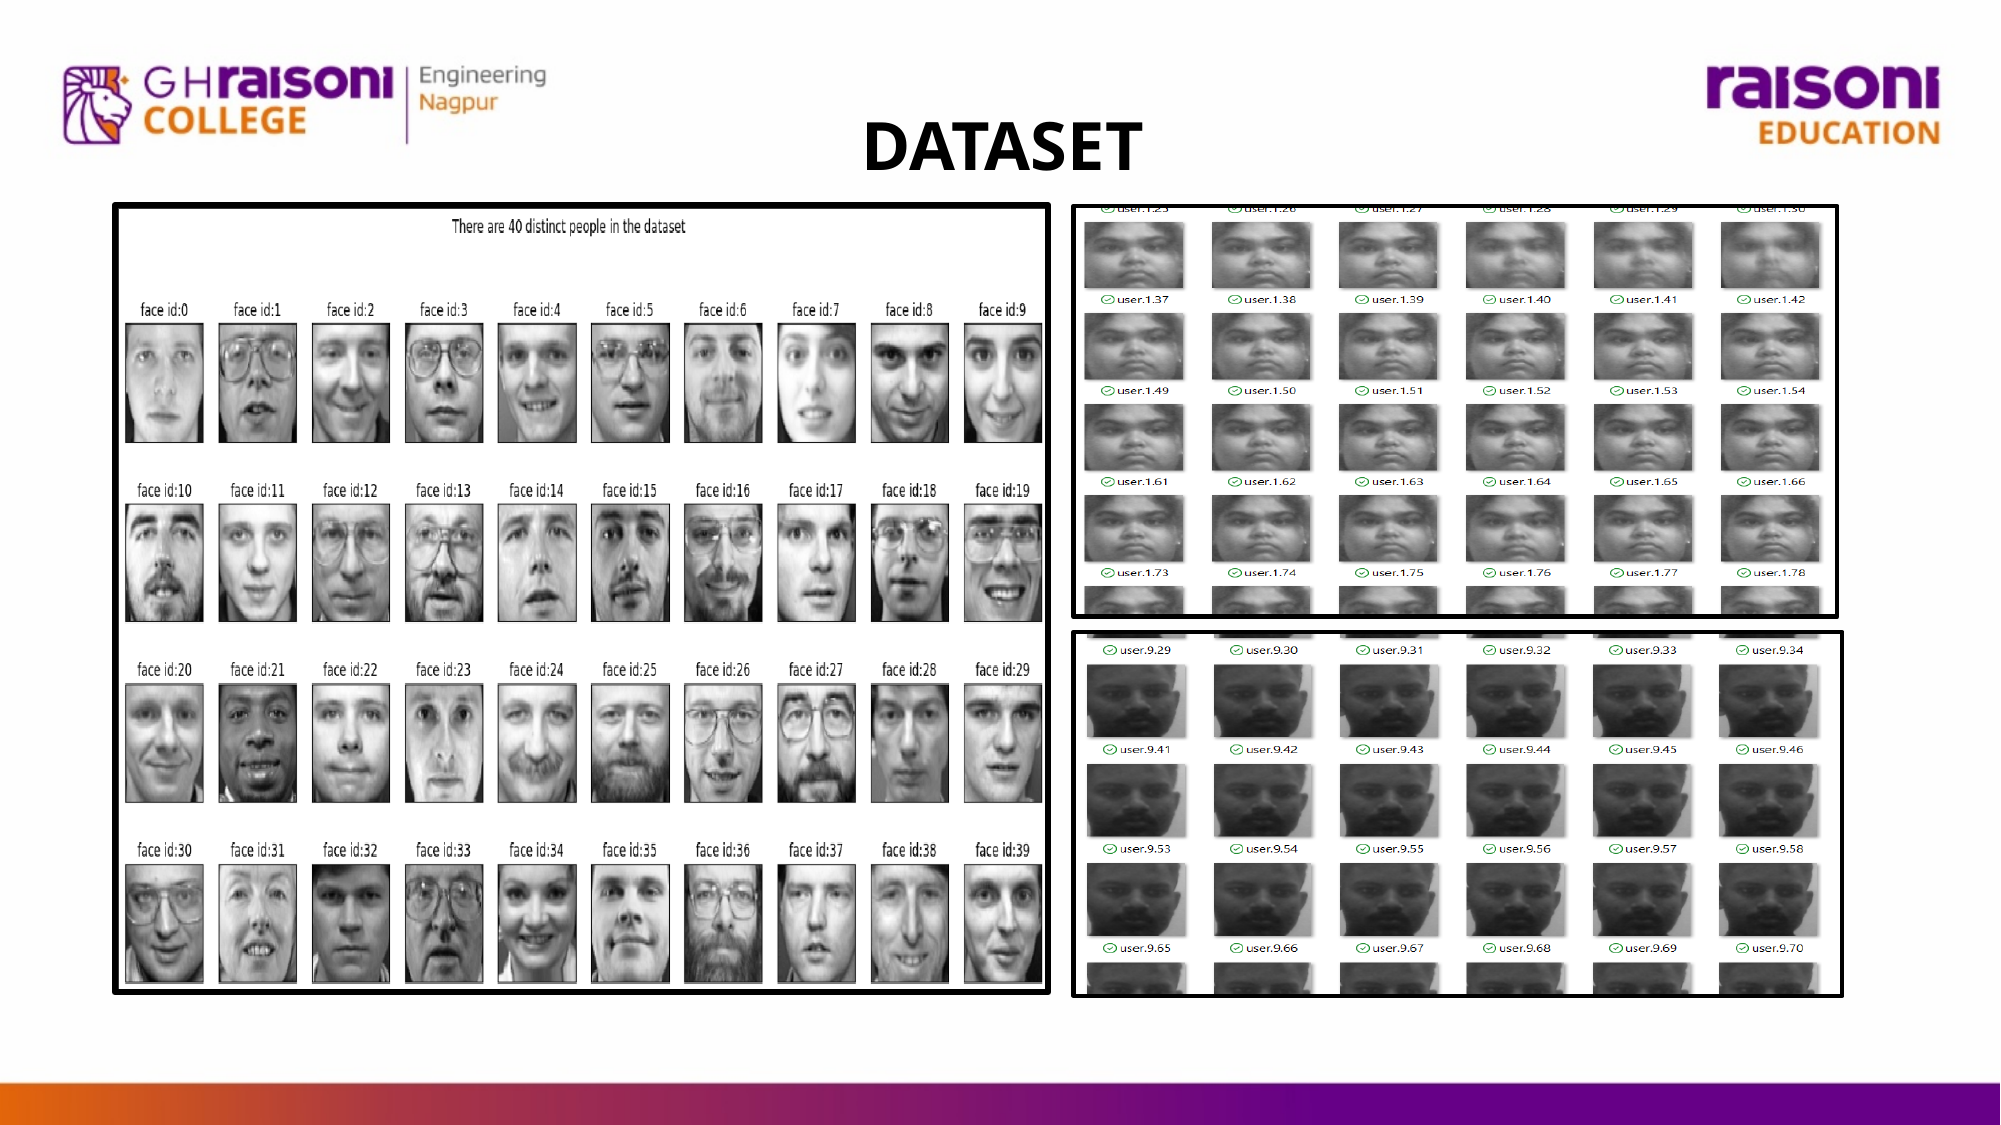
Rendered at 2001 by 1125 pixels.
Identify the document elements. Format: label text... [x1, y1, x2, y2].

picture [0, 0, 2000, 1125]
title DATASET [263, 110, 1743, 189]
